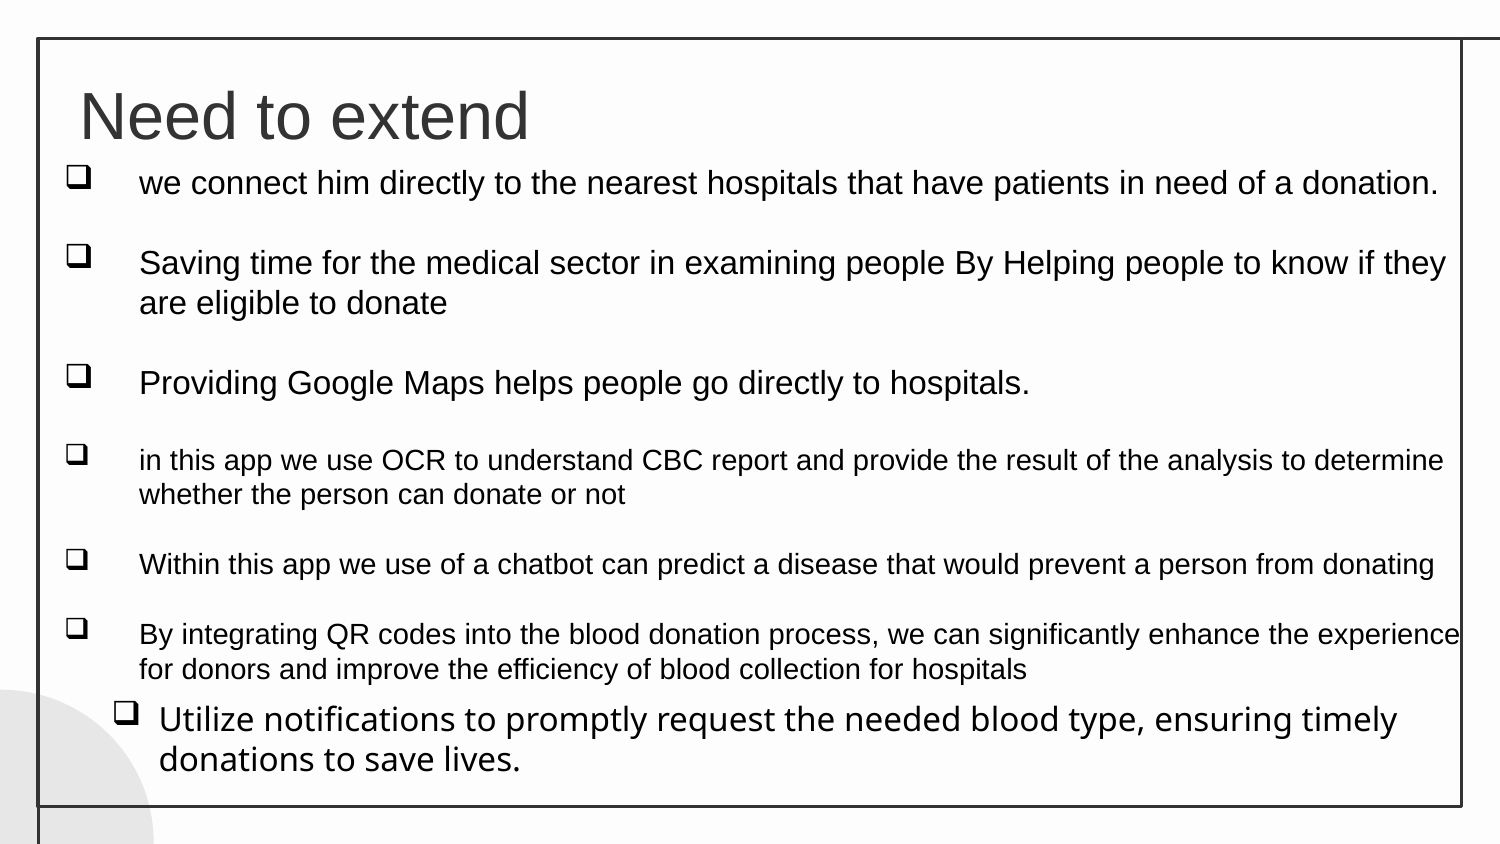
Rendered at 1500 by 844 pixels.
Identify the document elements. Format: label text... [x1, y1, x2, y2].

text_box we connect him directly to the nearest hospitals that have patients in need of a donation. Saving time for the medical sector in examining people By Helping people to know if they are eligible to donate Providing Google Maps helps people go directly to hospitals. in this app we use OCR to understand CBC report and provide the result of the analysis to determine whether the person can donate or not Within this app we use of a chatbot can predict a disease that would prevent a person from donating By integrating QR codes into the blood donation process, we can significantly enhance the experience for donors and improve the efficiency of blood collection for hospitals [64, 161, 1489, 756]
title Need to extend [64, 57, 1329, 152]
text_box Utilize notifications to promptly request the needed blood type, ensuring timely donations to save lives. [96, 690, 1424, 785]
